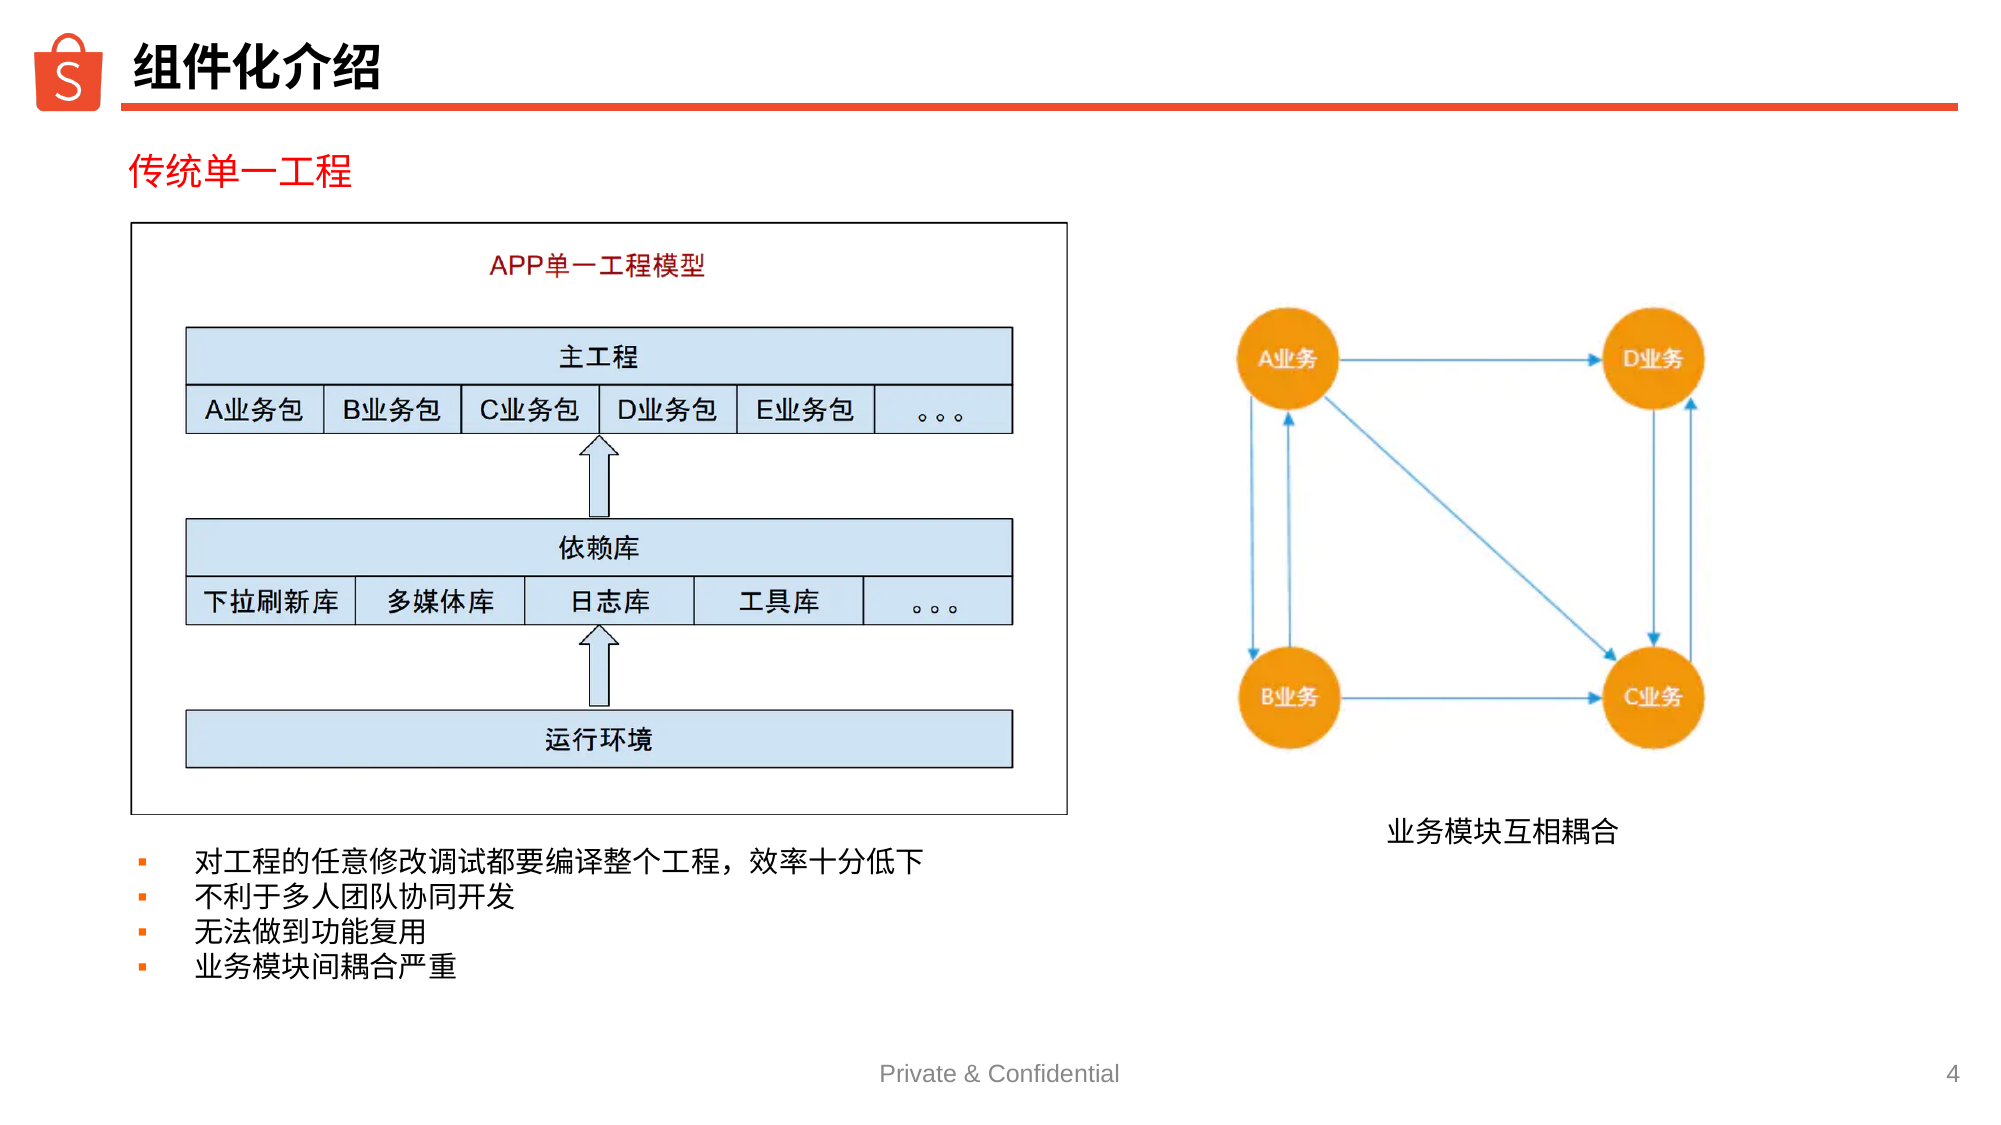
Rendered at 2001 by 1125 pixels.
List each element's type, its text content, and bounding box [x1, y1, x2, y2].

picture [129, 221, 1068, 816]
text_box 传统单一工程 [120, 140, 1968, 201]
list 对工程的任意修改调试都要编译整个工程，效率十分低下 不利于多人团队协同开发 无法做到功能复用 业务模块间耦合严重 [129, 836, 956, 1041]
picture [34, 33, 108, 115]
title 组件化介绍 [120, 12, 1884, 108]
picture [1205, 275, 1736, 784]
slide_number ‹#› [1936, 738, 1968, 1125]
text_box 业务模块互相耦合 [1378, 805, 1652, 856]
text_box Private & Confidential [669, 1050, 1330, 1096]
